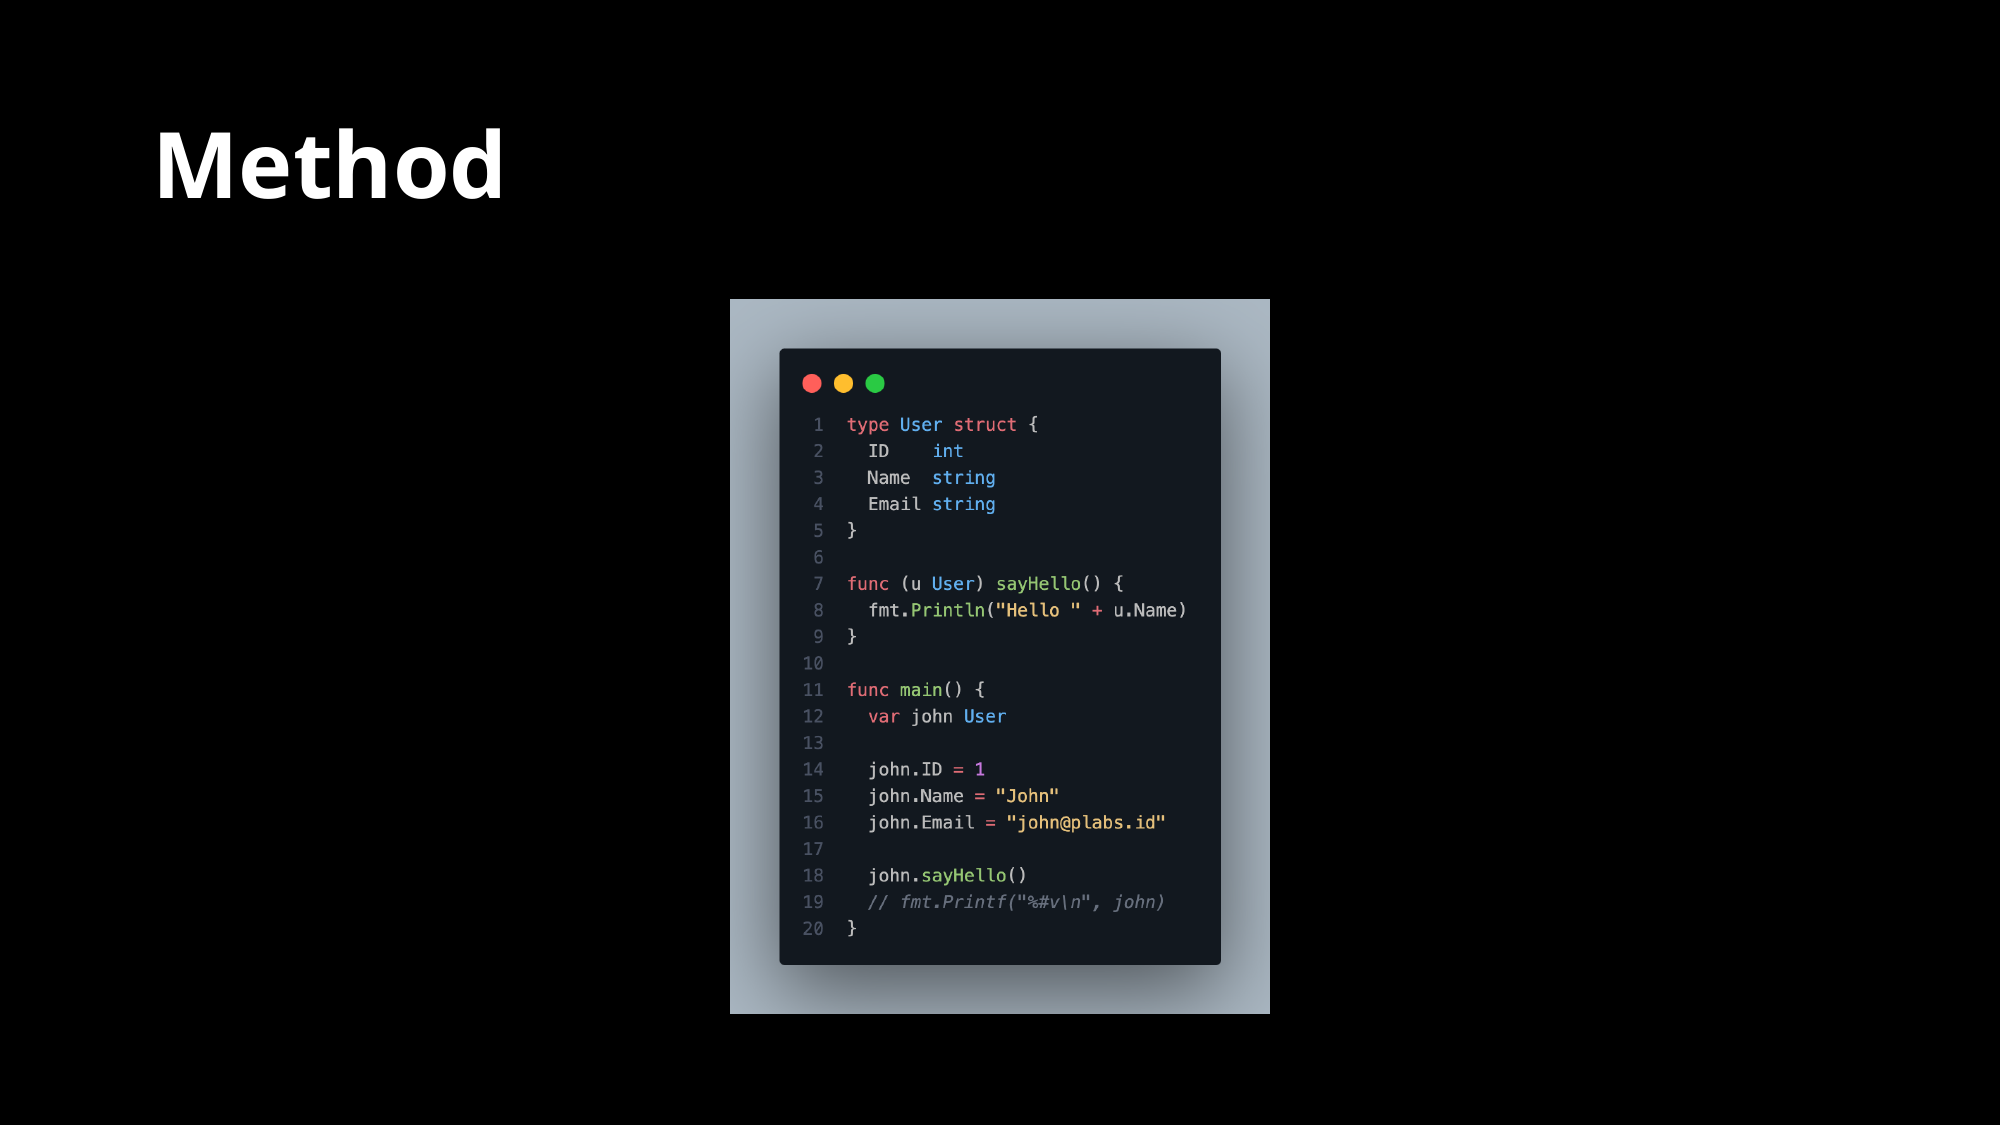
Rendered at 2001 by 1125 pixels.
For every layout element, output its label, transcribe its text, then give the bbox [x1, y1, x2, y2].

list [730, 299, 1270, 1014]
title Method [137, 59, 1863, 278]
